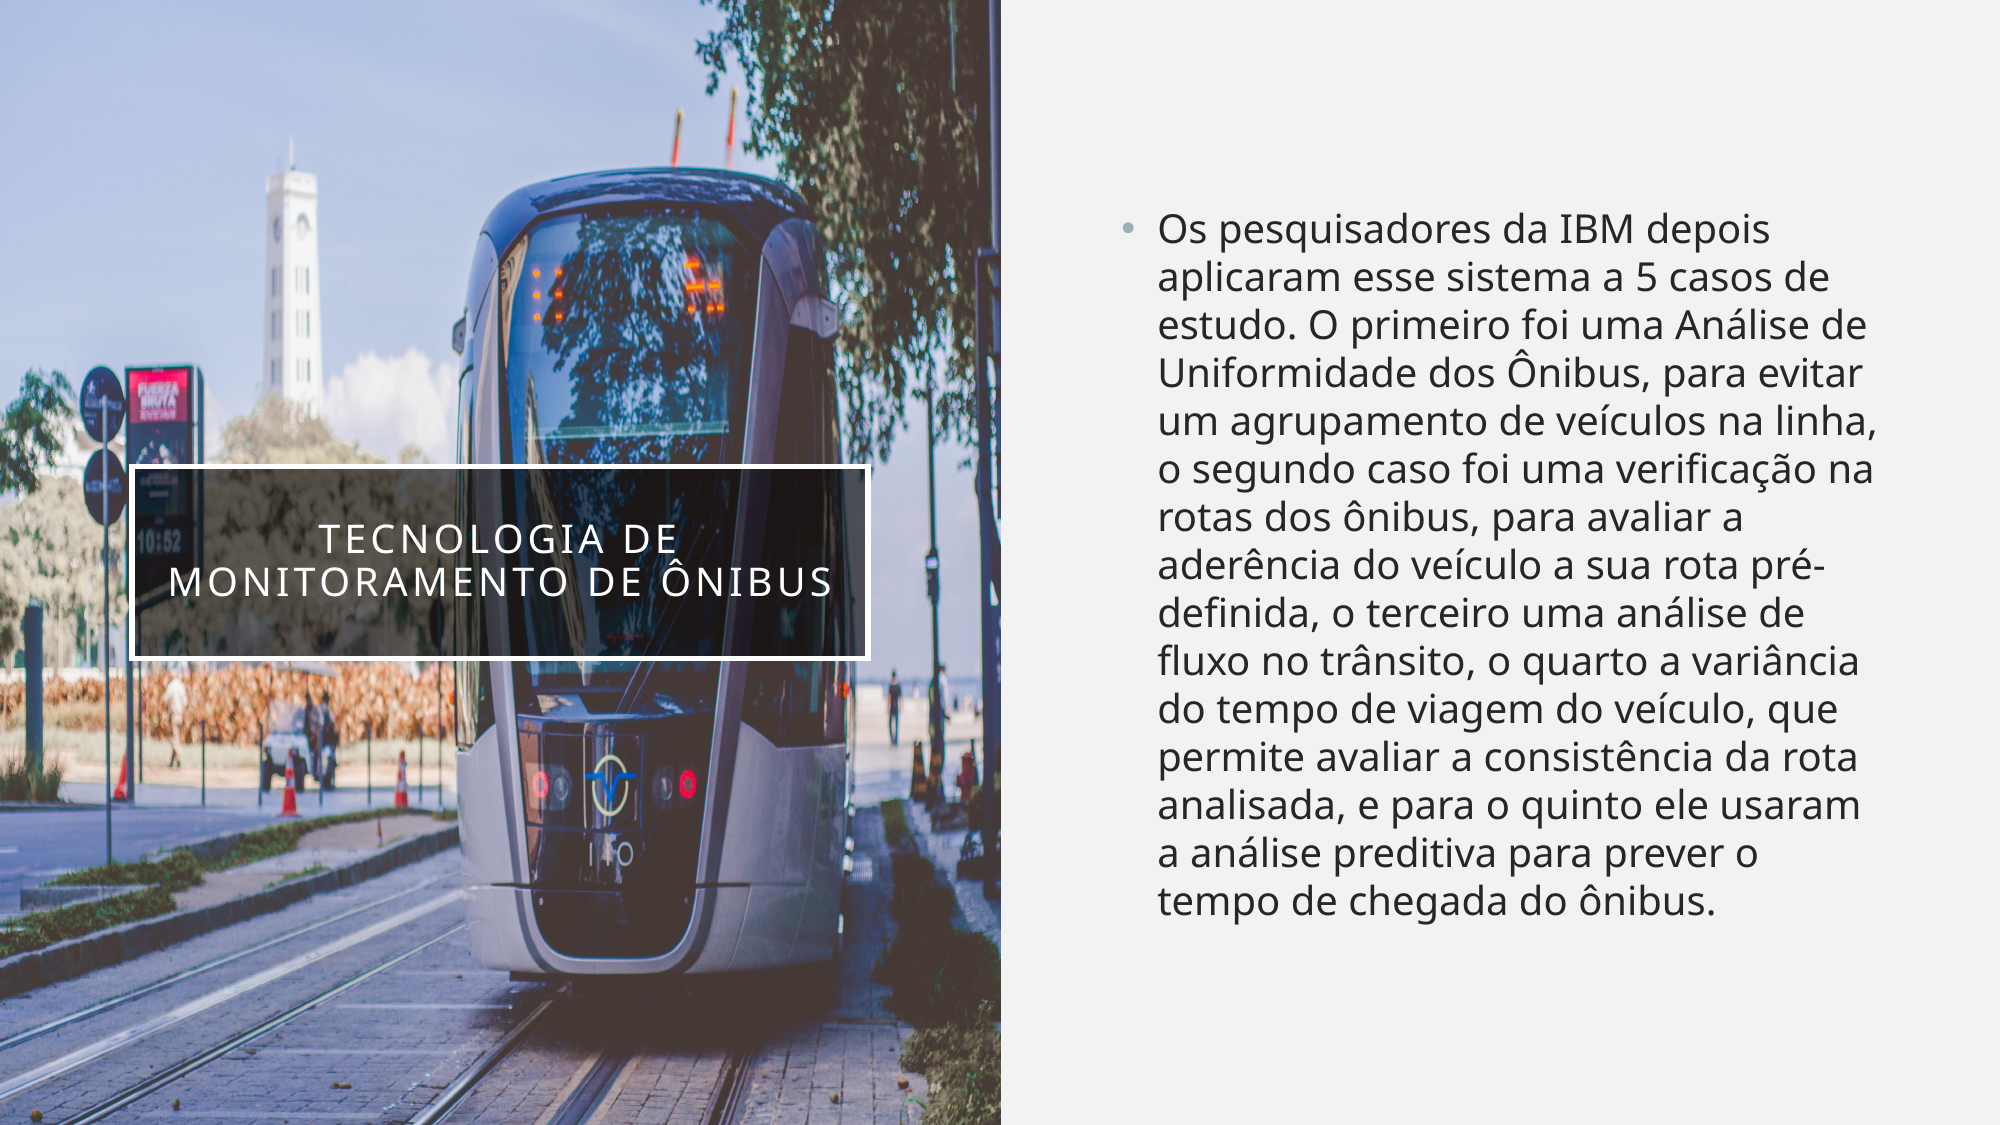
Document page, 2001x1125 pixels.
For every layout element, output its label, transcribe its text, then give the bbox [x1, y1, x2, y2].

list Os pesquisadores da IBM depois aplicaram esse sistema a 5 casos de estudo. O primeiro foi uma Análise de Uniformidade dos Ônibus, para evitar um agrupamento de veículos na linha, o segundo caso foi uma verificação na rotas dos ônibus, para avaliar a aderência do veículo a sua rota pré-definida, o terceiro uma análise de fluxo no trânsito, o quarto a variância do tempo de viagem do veículo, que permite avaliar a consistência da rota analisada, e para o quinto ele usaram a análise preditiva para prever o tempo de chegada do ônibus. [1106, 160, 1895, 968]
picture [0, 0, 1001, 1125]
